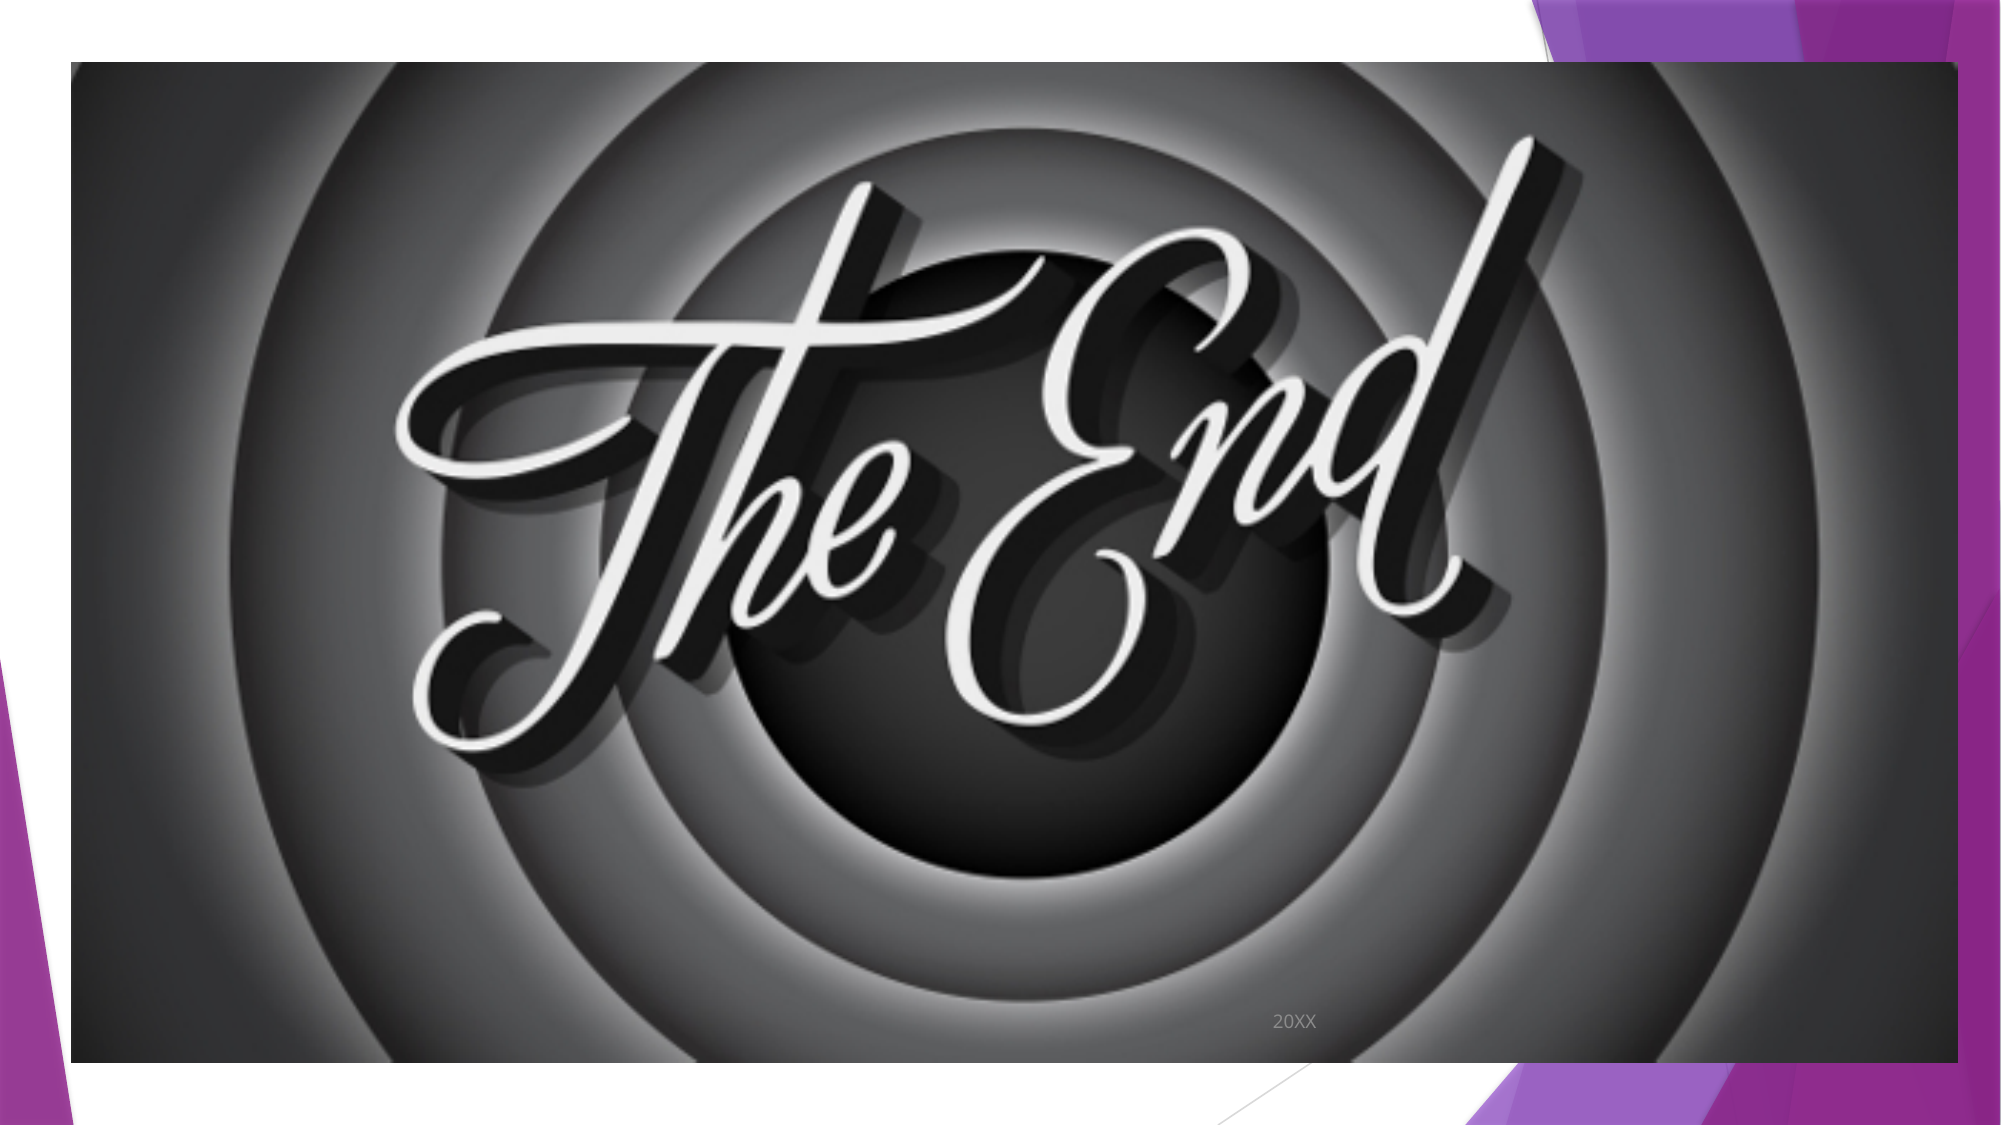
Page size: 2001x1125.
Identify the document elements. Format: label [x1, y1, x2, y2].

list [71, 61, 1958, 1064]
